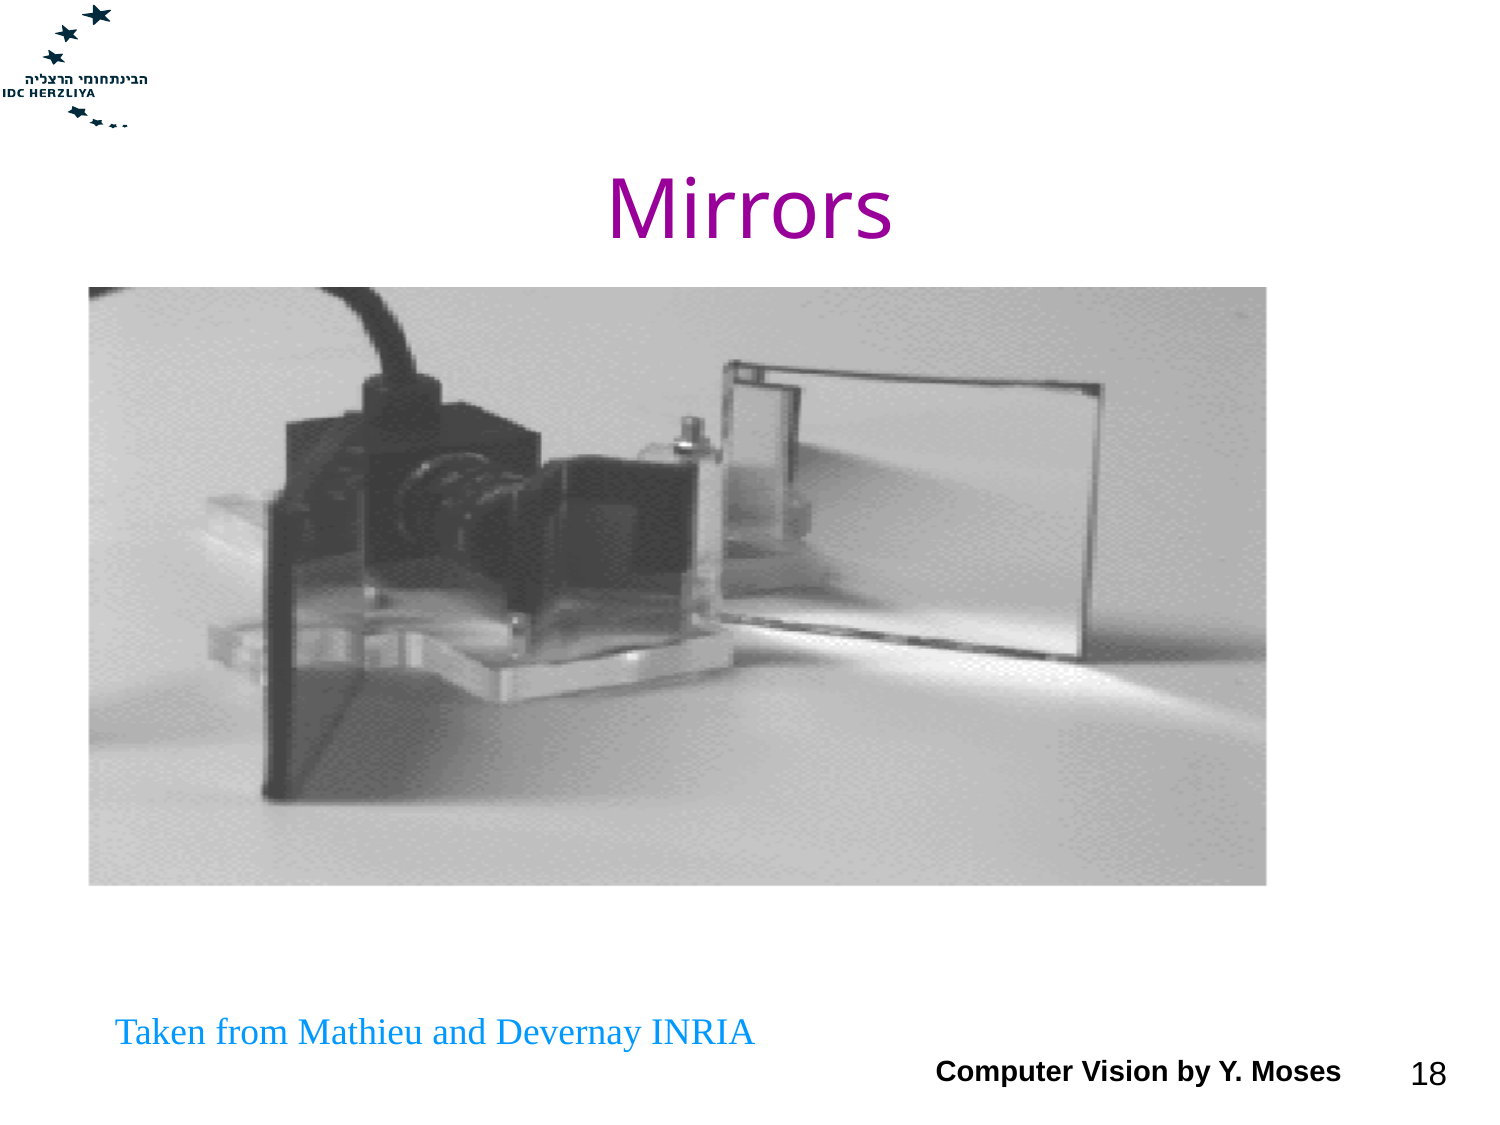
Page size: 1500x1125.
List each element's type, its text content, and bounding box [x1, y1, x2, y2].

title Mirrors [112, 74, 1388, 263]
slide_number 18 [1149, 1024, 1463, 1101]
footer Computer Vision by Y. Moses [901, 1019, 1377, 1096]
text_box Taken from Mathieu and Devernay INRIA [99, 999, 1175, 1060]
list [87, 287, 1276, 894]
picture [0, 0, 150, 134]
